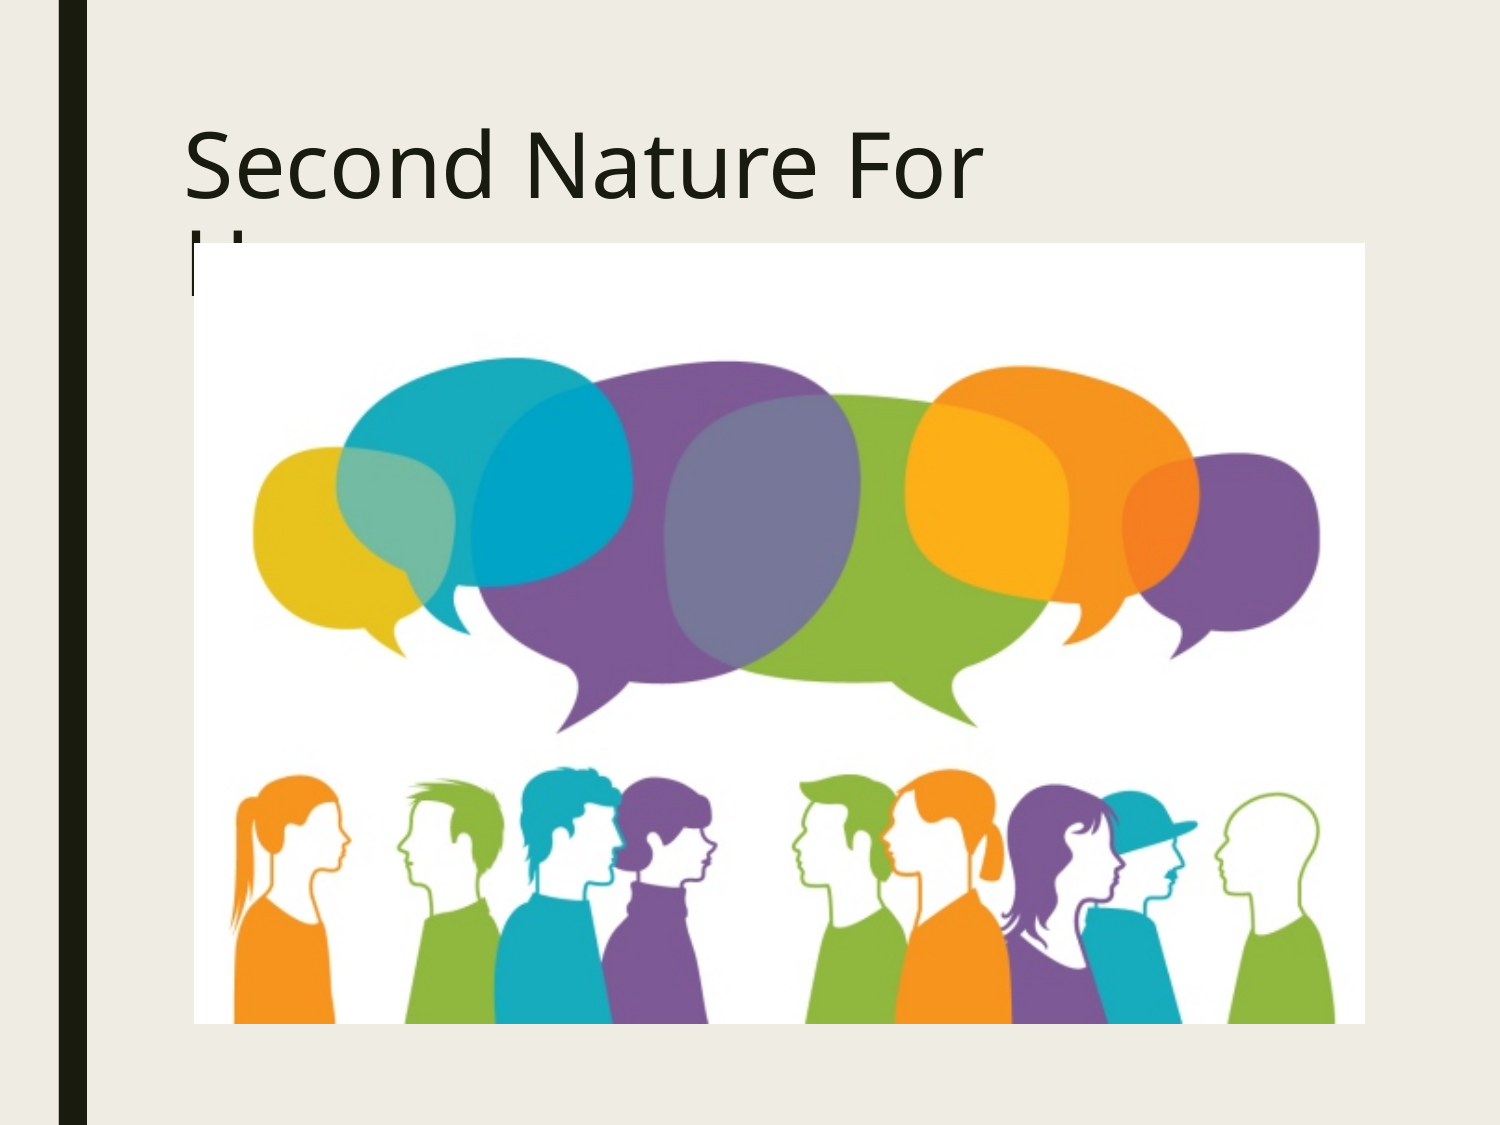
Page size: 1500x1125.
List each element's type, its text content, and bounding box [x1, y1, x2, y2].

title Second Nature For Humans [168, 112, 1351, 357]
picture [194, 243, 1365, 1024]
